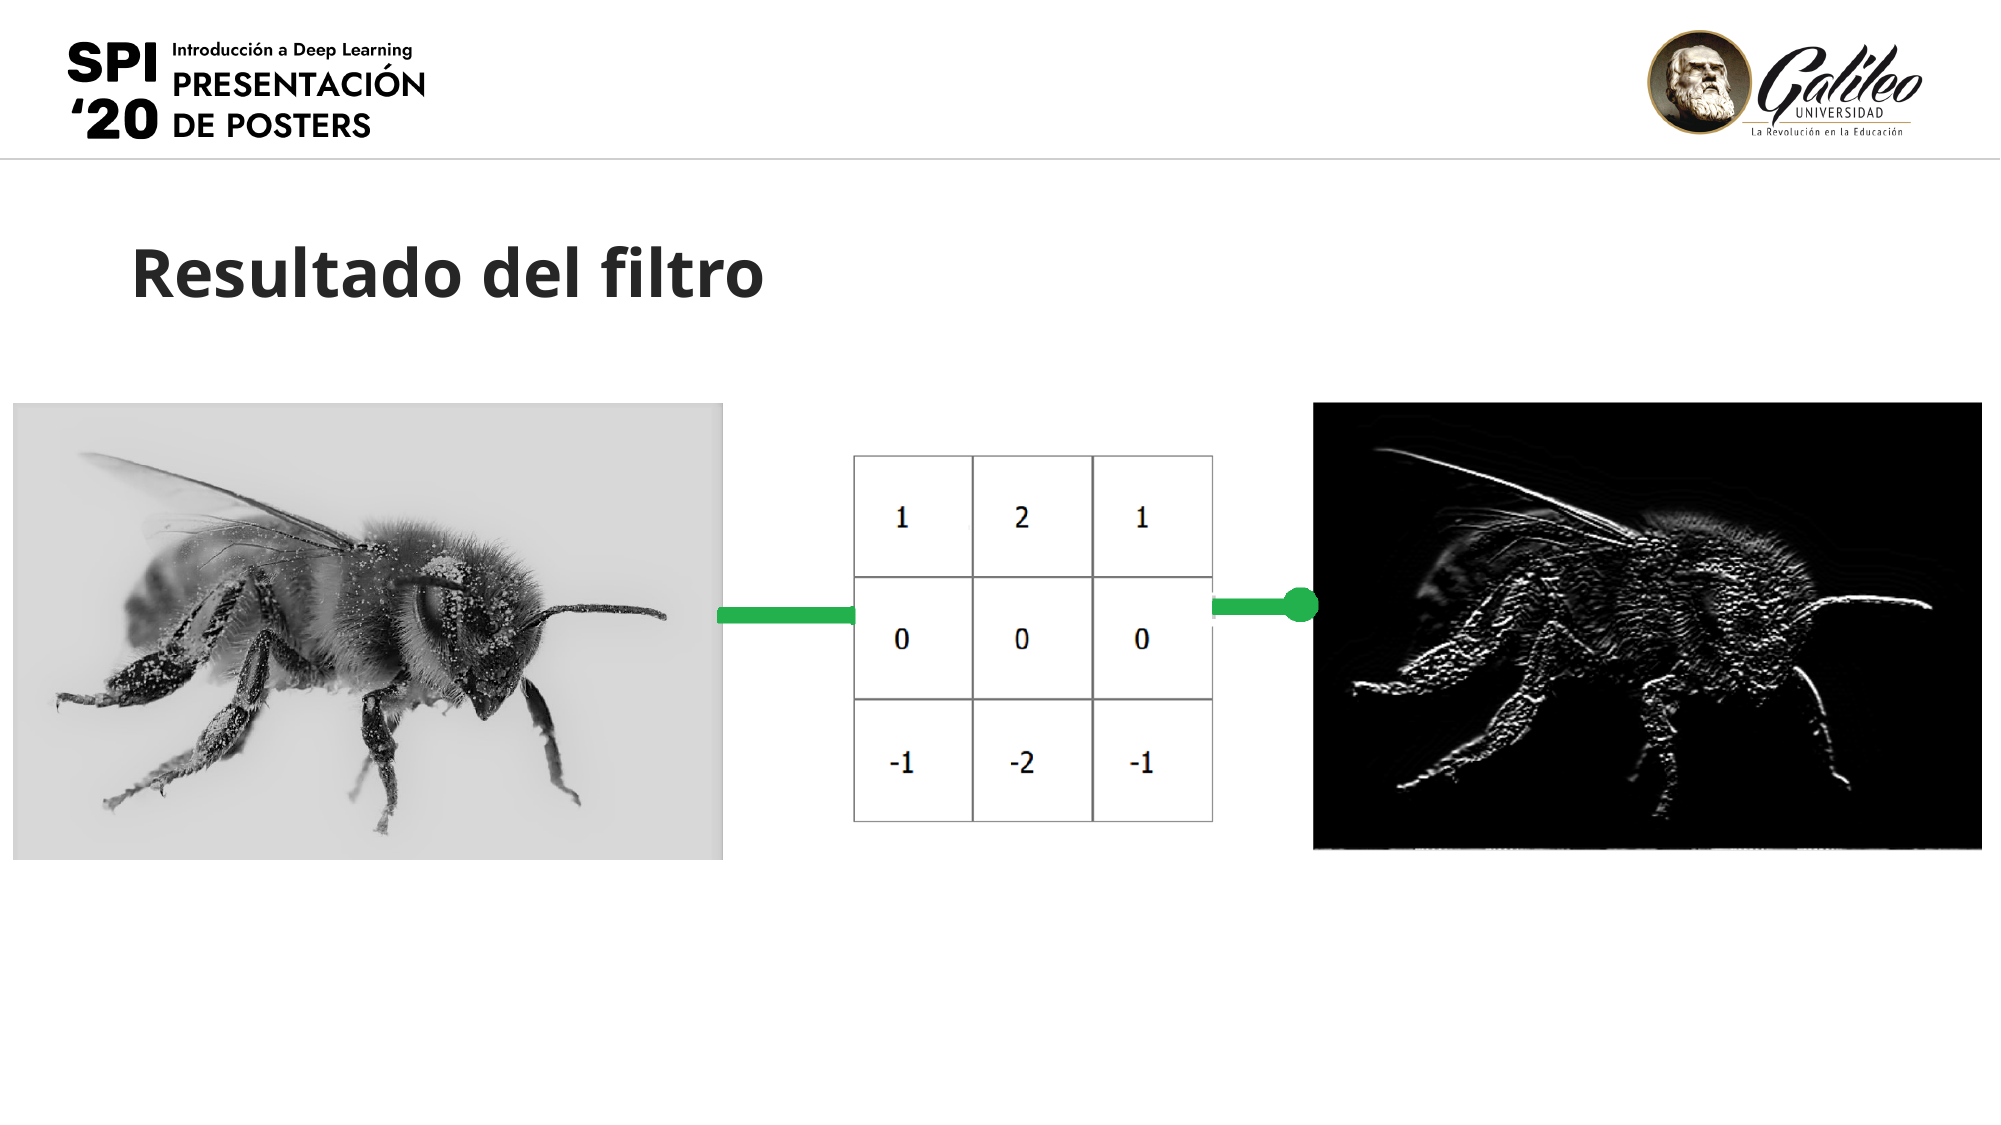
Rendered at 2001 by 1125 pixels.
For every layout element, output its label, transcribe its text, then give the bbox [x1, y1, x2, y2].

text_box Resultado del filtro [115, 223, 1732, 319]
picture [0, 387, 2000, 860]
picture [57, 39, 436, 140]
picture [1640, 27, 1929, 138]
